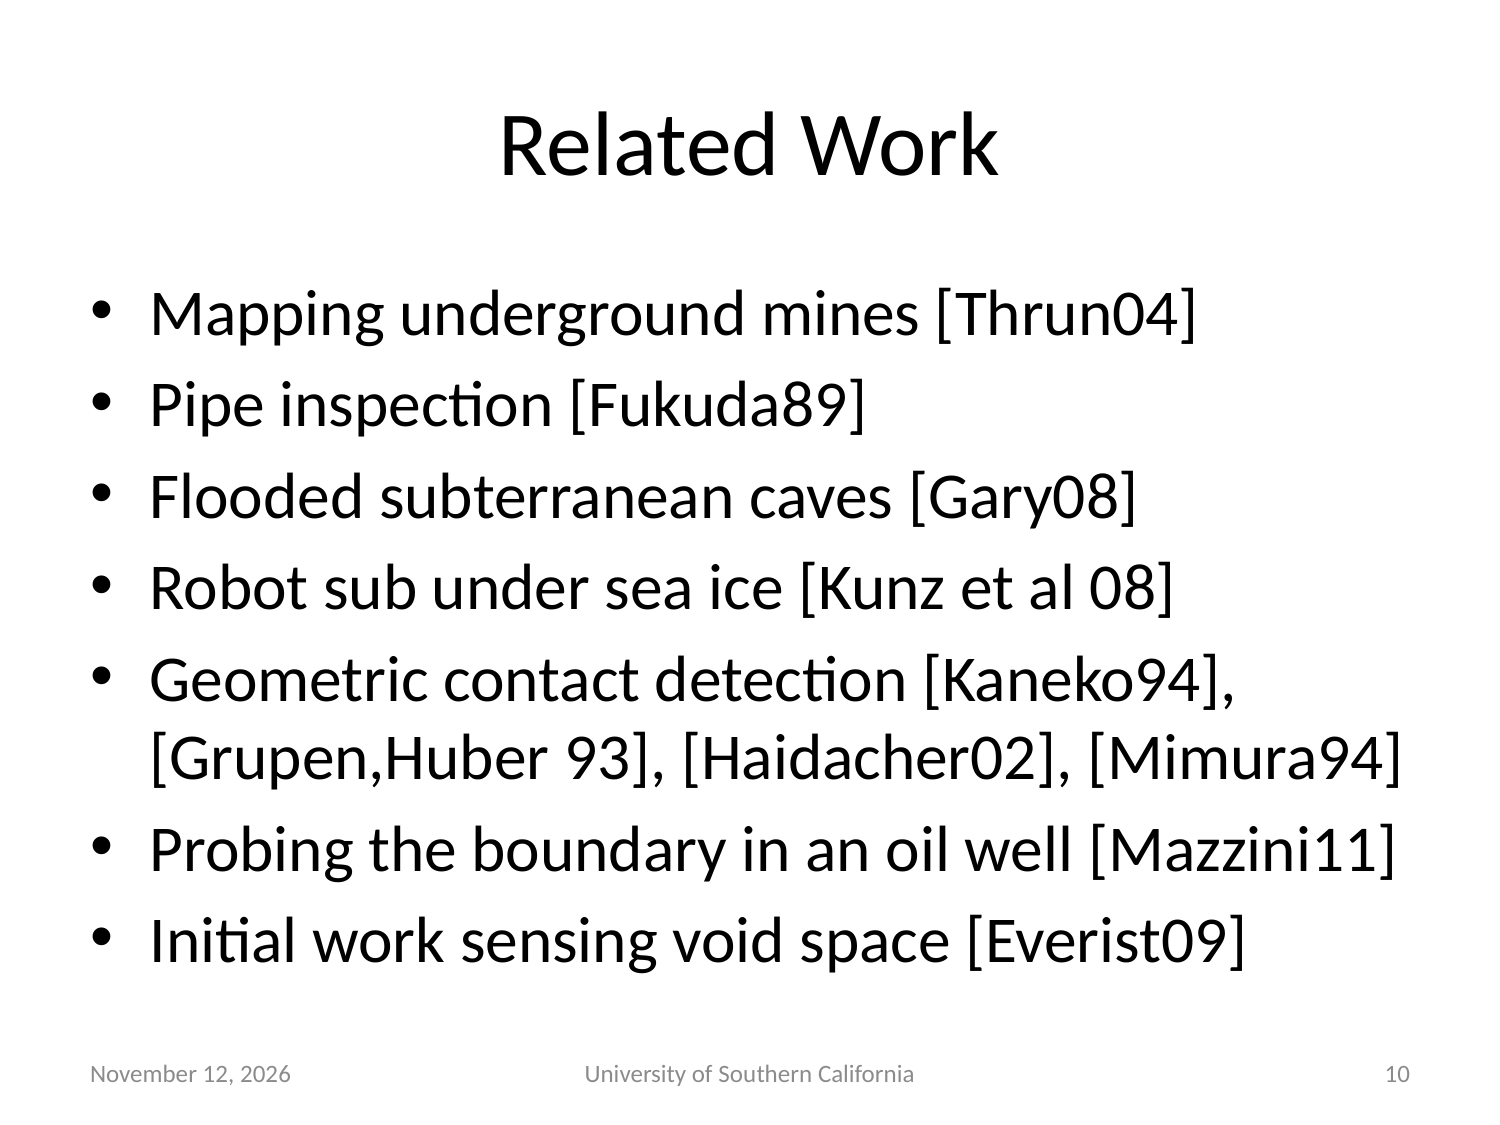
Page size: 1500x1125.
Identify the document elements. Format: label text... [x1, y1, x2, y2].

list Mapping underground mines [Thrun04] Pipe inspection [Fukuda89] Flooded subterranean caves [Gary08] Robot sub under sea ice [Kunz et al 08] Geometric contact detection [Kaneko94], [Grupen,Huber 93], [Haidacher02], [Mimura94] Probing the boundary in an oil well [Mazzini11] Initial work sensing void space [Everist09] [75, 262, 1425, 1005]
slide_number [75, 1042, 425, 1103]
slide_number 10 [1074, 1042, 1425, 1103]
title Related Work [75, 45, 1425, 233]
footer University of Southern California [512, 1042, 988, 1103]
